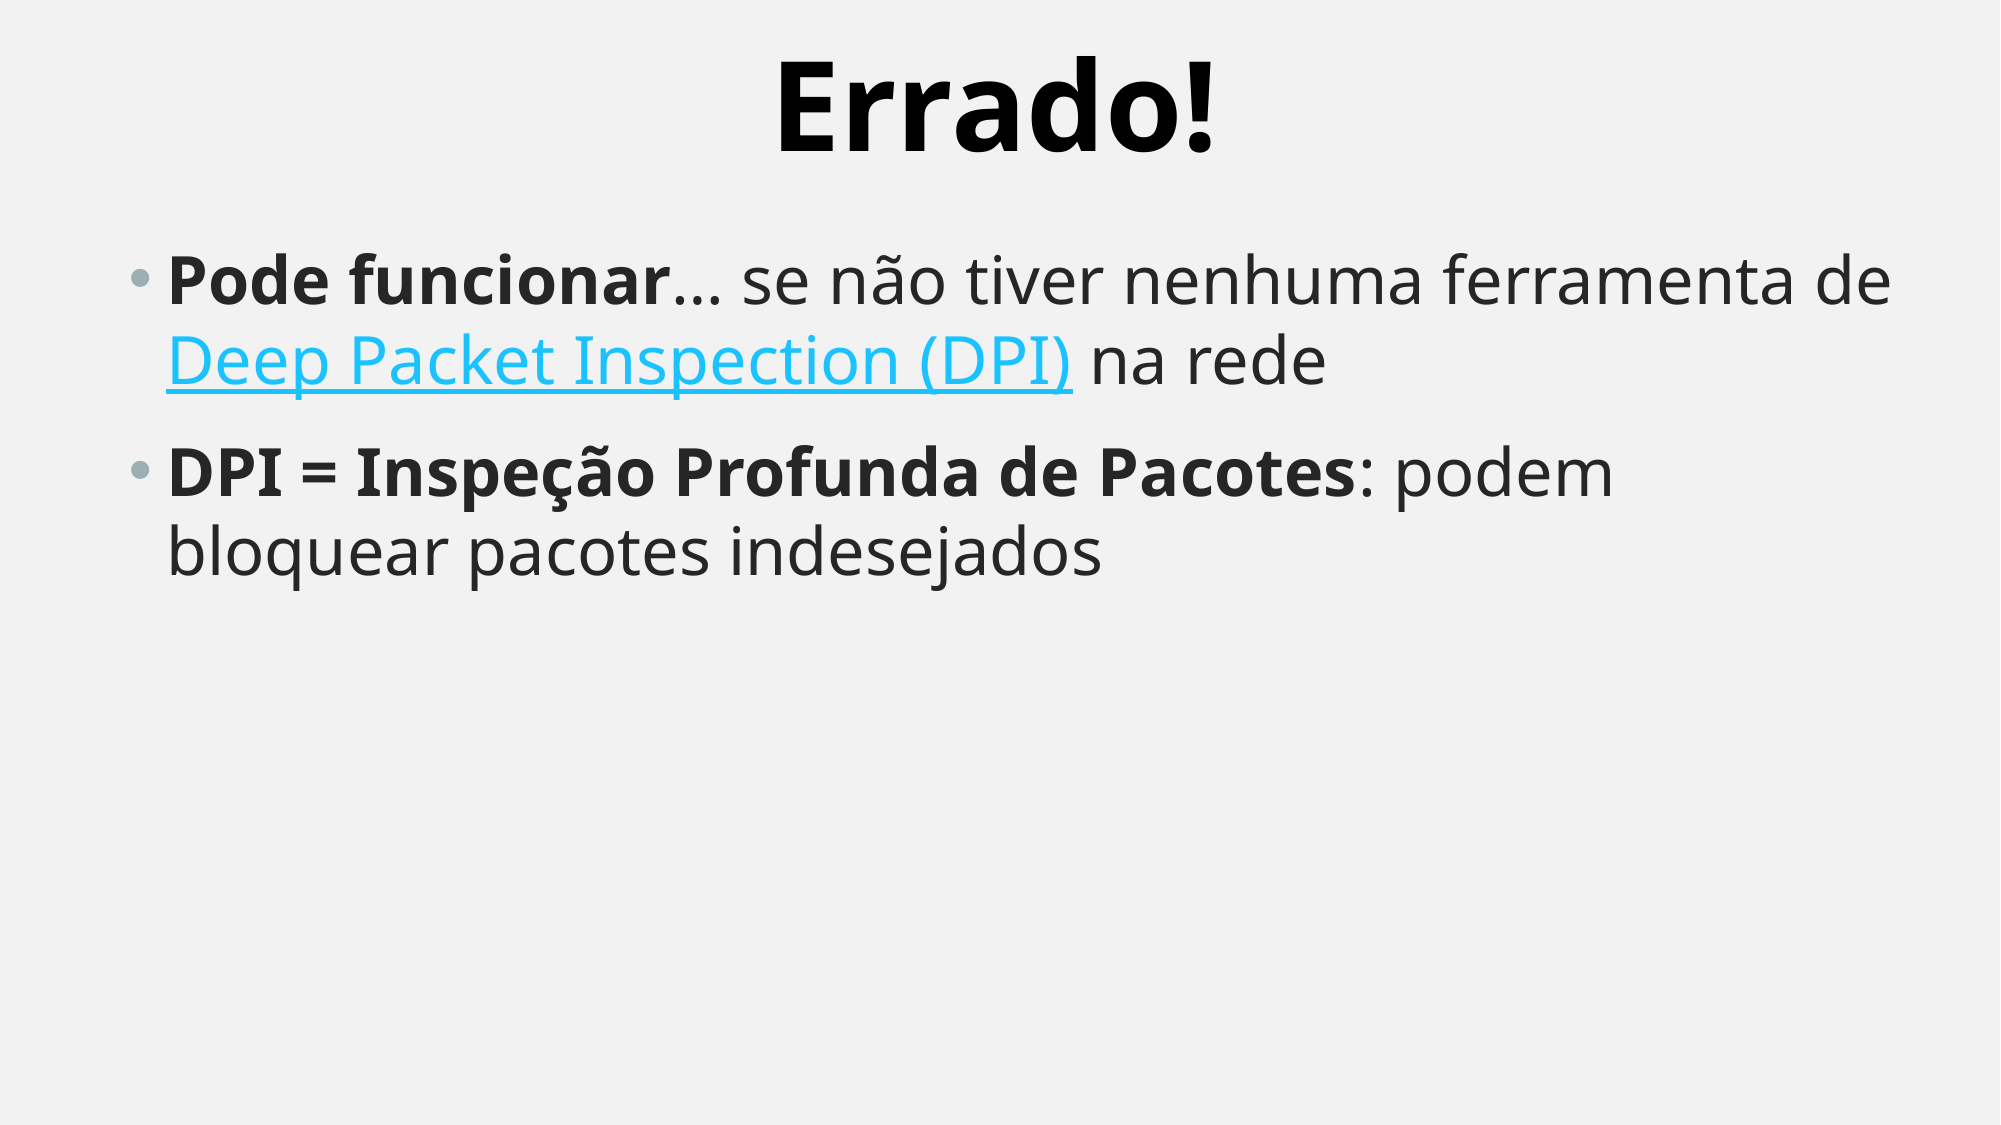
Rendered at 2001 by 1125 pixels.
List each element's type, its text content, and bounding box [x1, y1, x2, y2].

text_box Errado! [0, 18, 1989, 184]
list Pode funcionar… se não tiver nenhuma ferramenta de Deep Packet Inspection (DPI) na rede DPI = Inspeção Profunda de Pacotes: podem bloquear pacotes indesejados [113, 230, 1930, 946]
